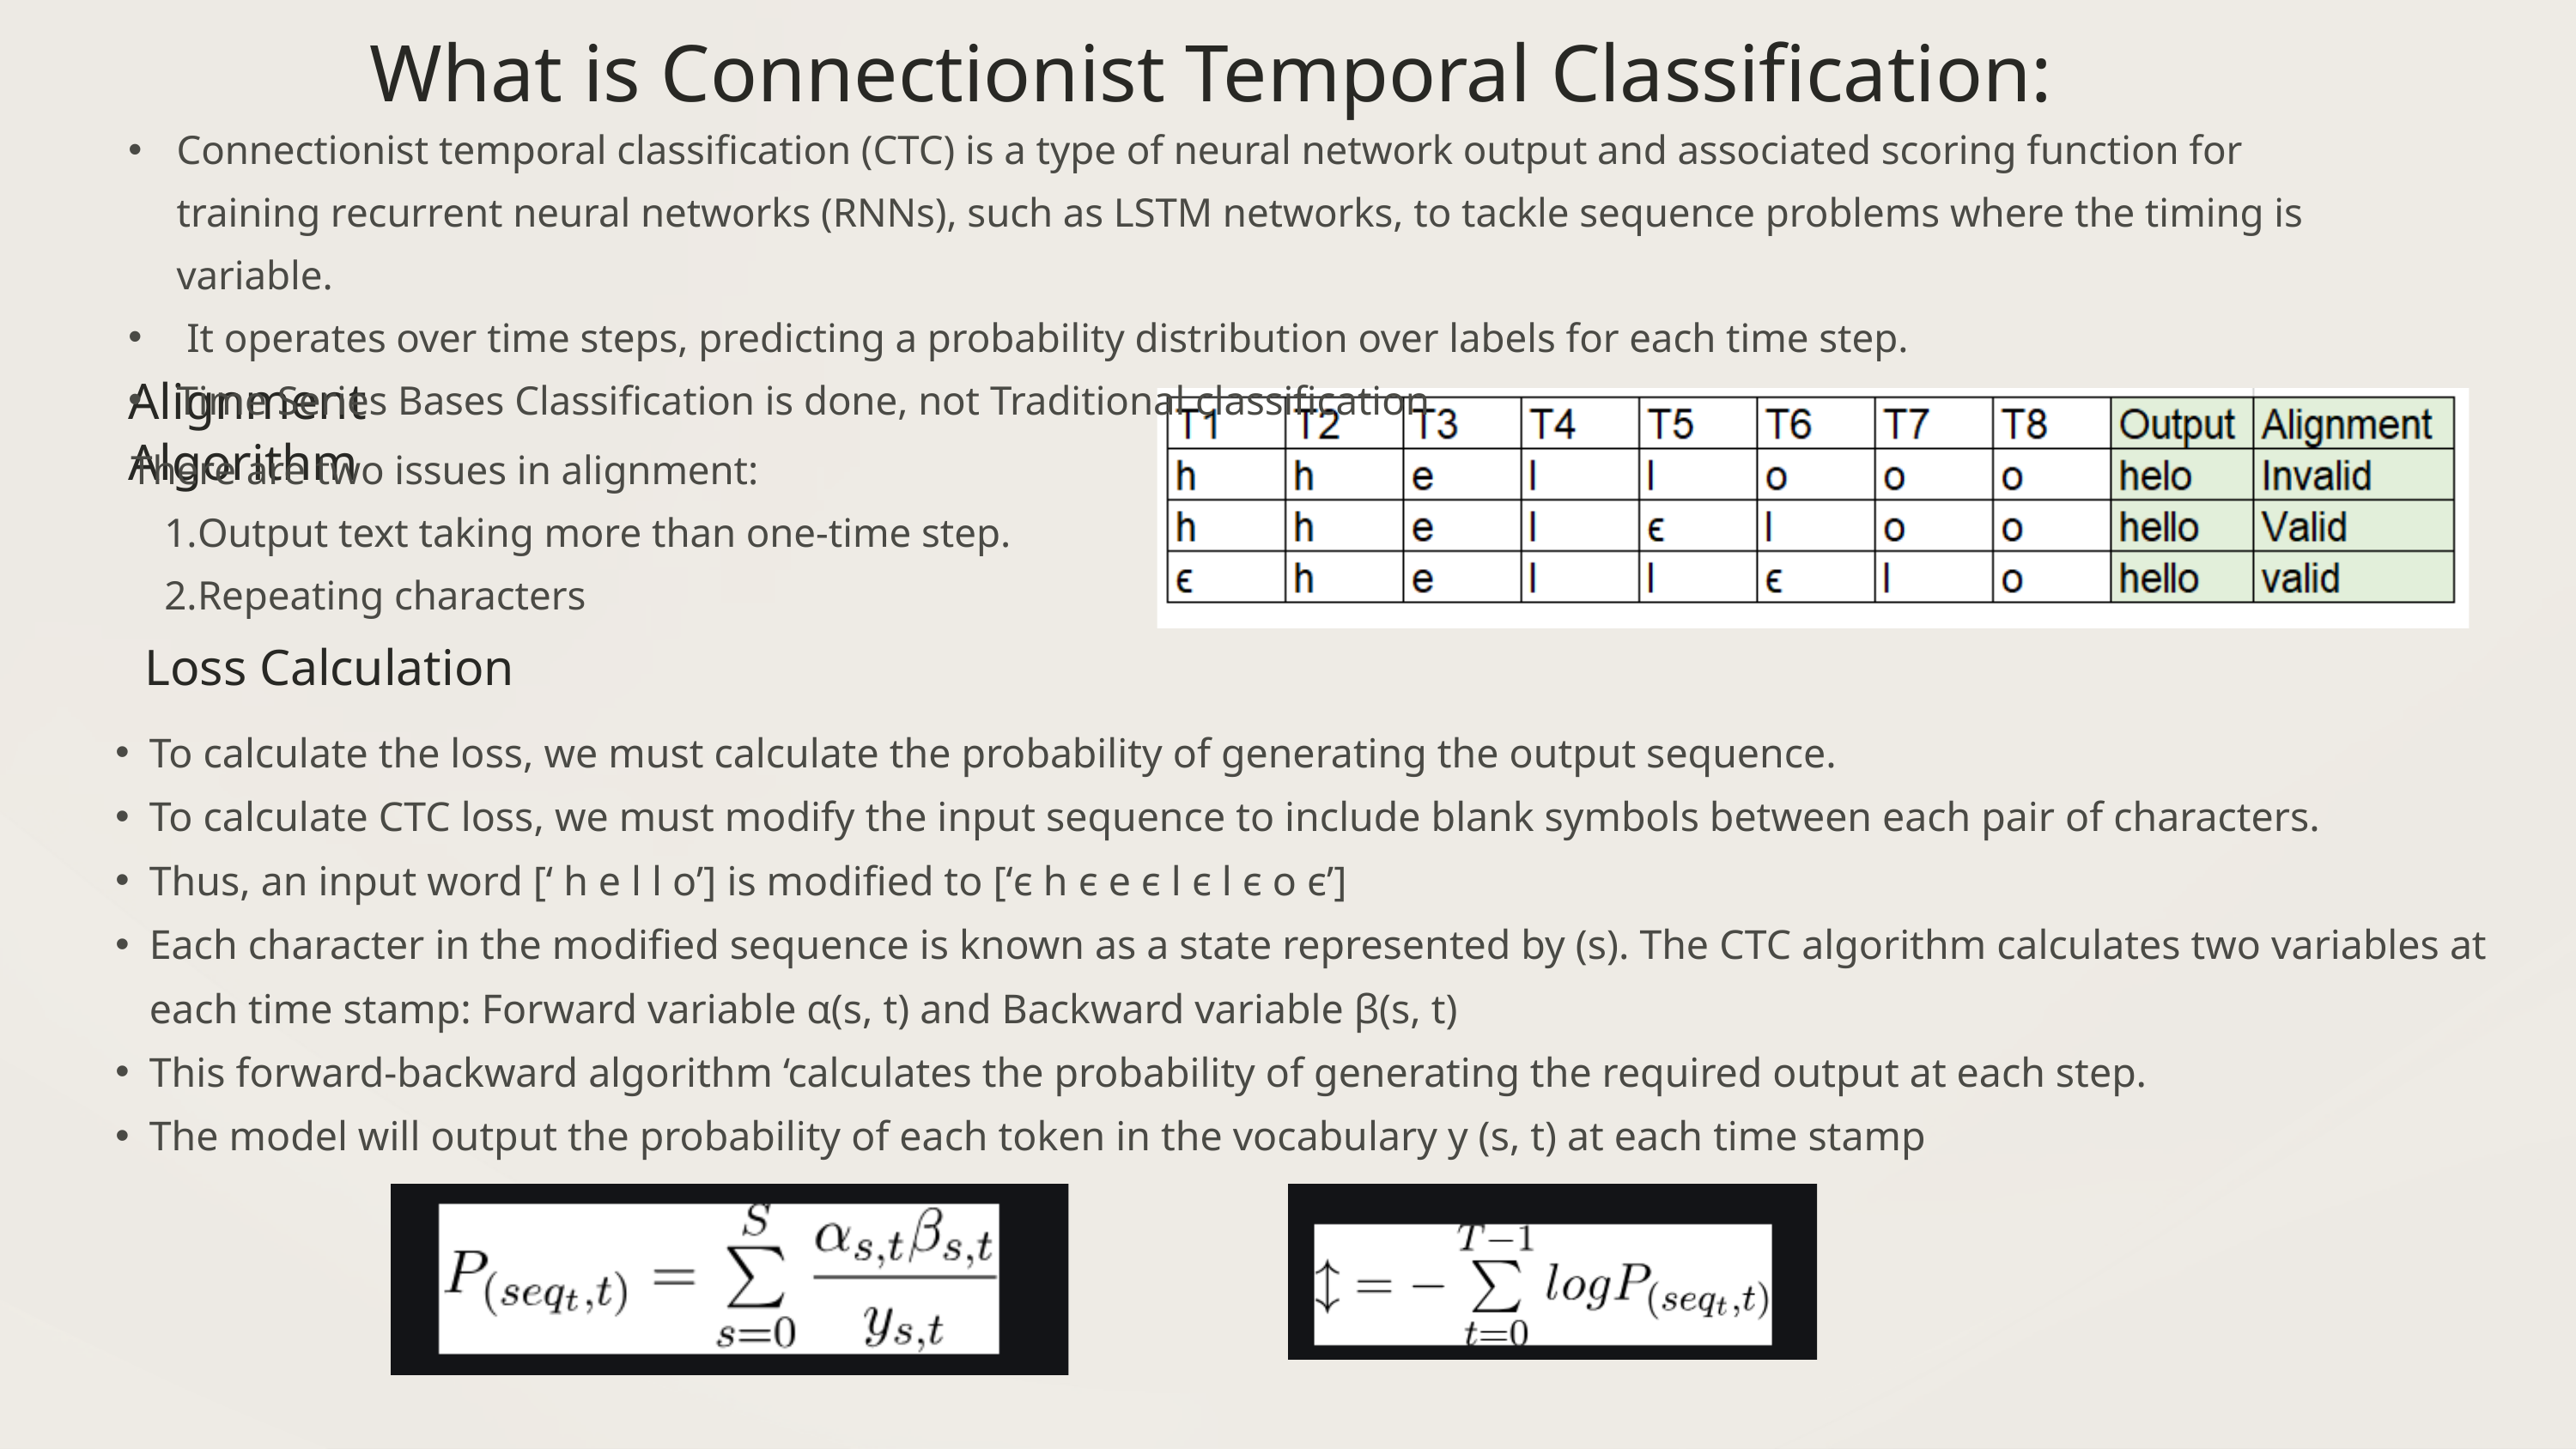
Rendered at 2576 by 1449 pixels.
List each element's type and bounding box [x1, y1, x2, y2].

text_box [0, 0, 2576, 1449]
